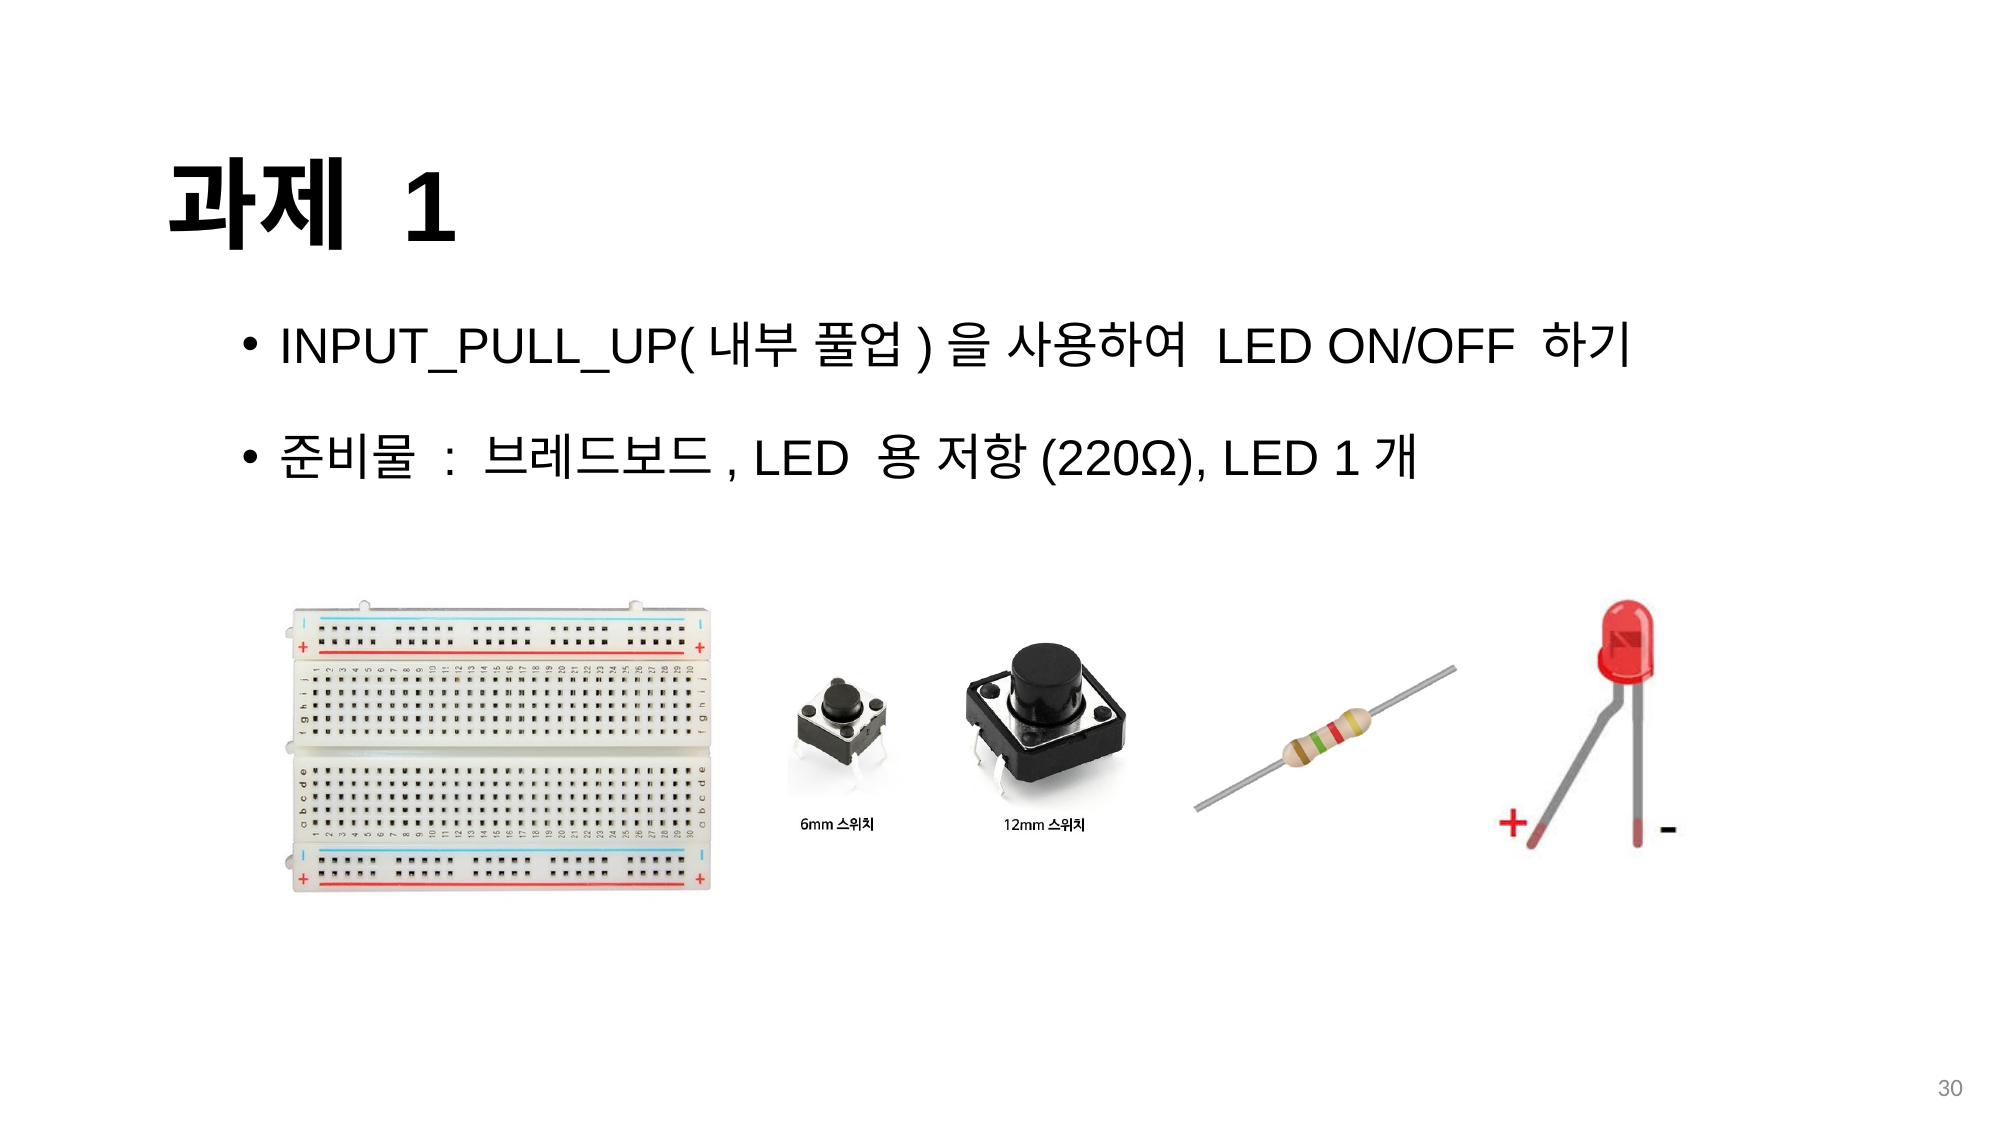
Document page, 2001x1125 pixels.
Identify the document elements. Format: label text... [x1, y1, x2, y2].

picture [1164, 577, 1750, 895]
text_box 과제 1 INPUT_PULL_UP(내부 풀업)을 사용하여 LED ON/OFF 하기 준비물 : 브레드보드, LED 용 저항(220Ω), LED 1개 [151, 49, 1879, 552]
picture [787, 624, 1128, 849]
slide_number 30 [1893, 1057, 1979, 1117]
picture [276, 587, 726, 906]
